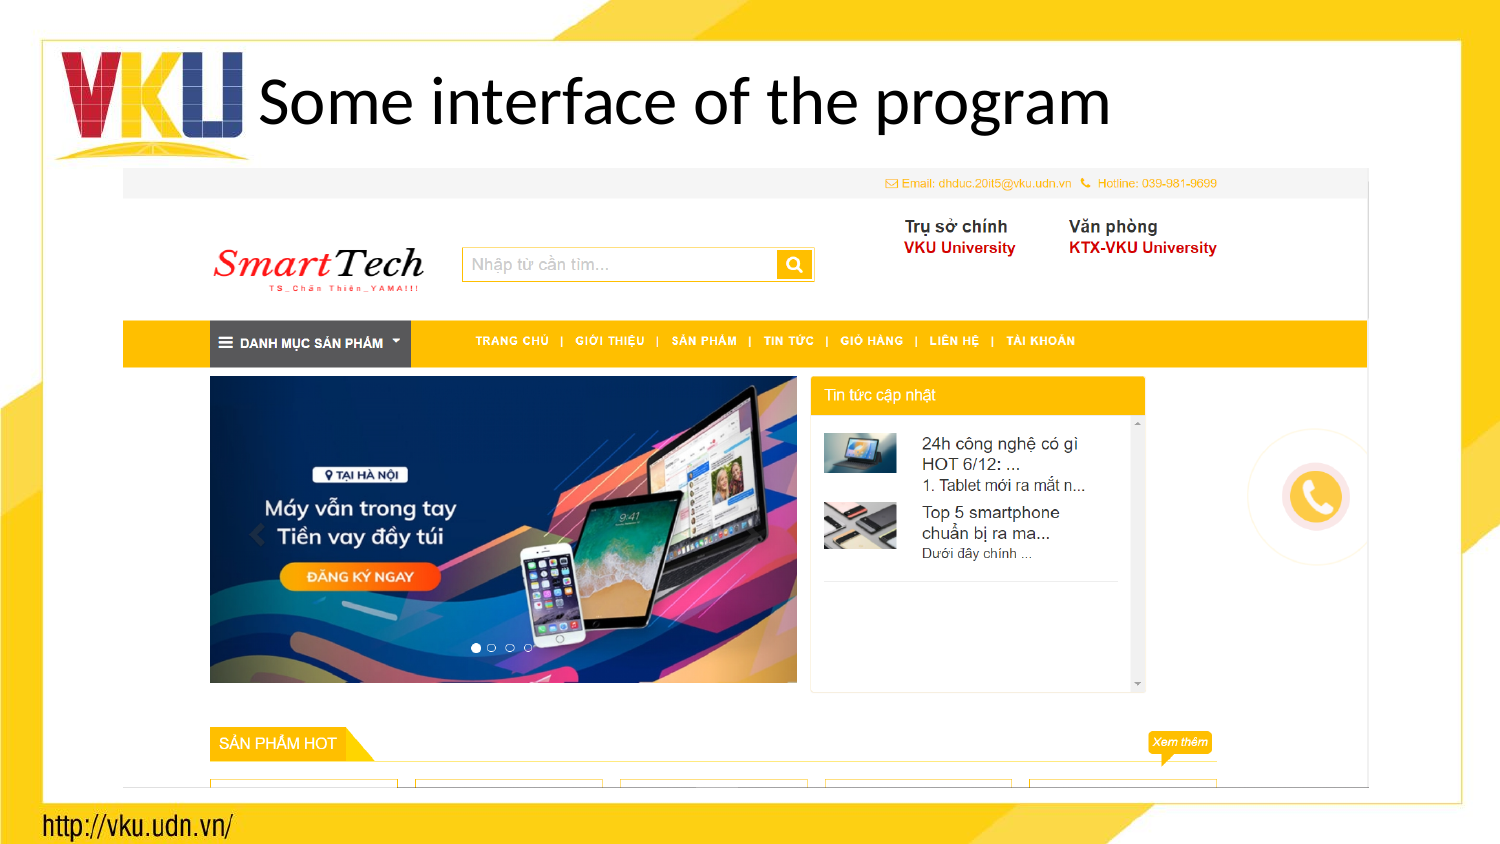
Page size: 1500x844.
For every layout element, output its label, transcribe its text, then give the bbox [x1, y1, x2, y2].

title Some interface of the program [247, 44, 1397, 160]
picture [0, 0, 1500, 844]
